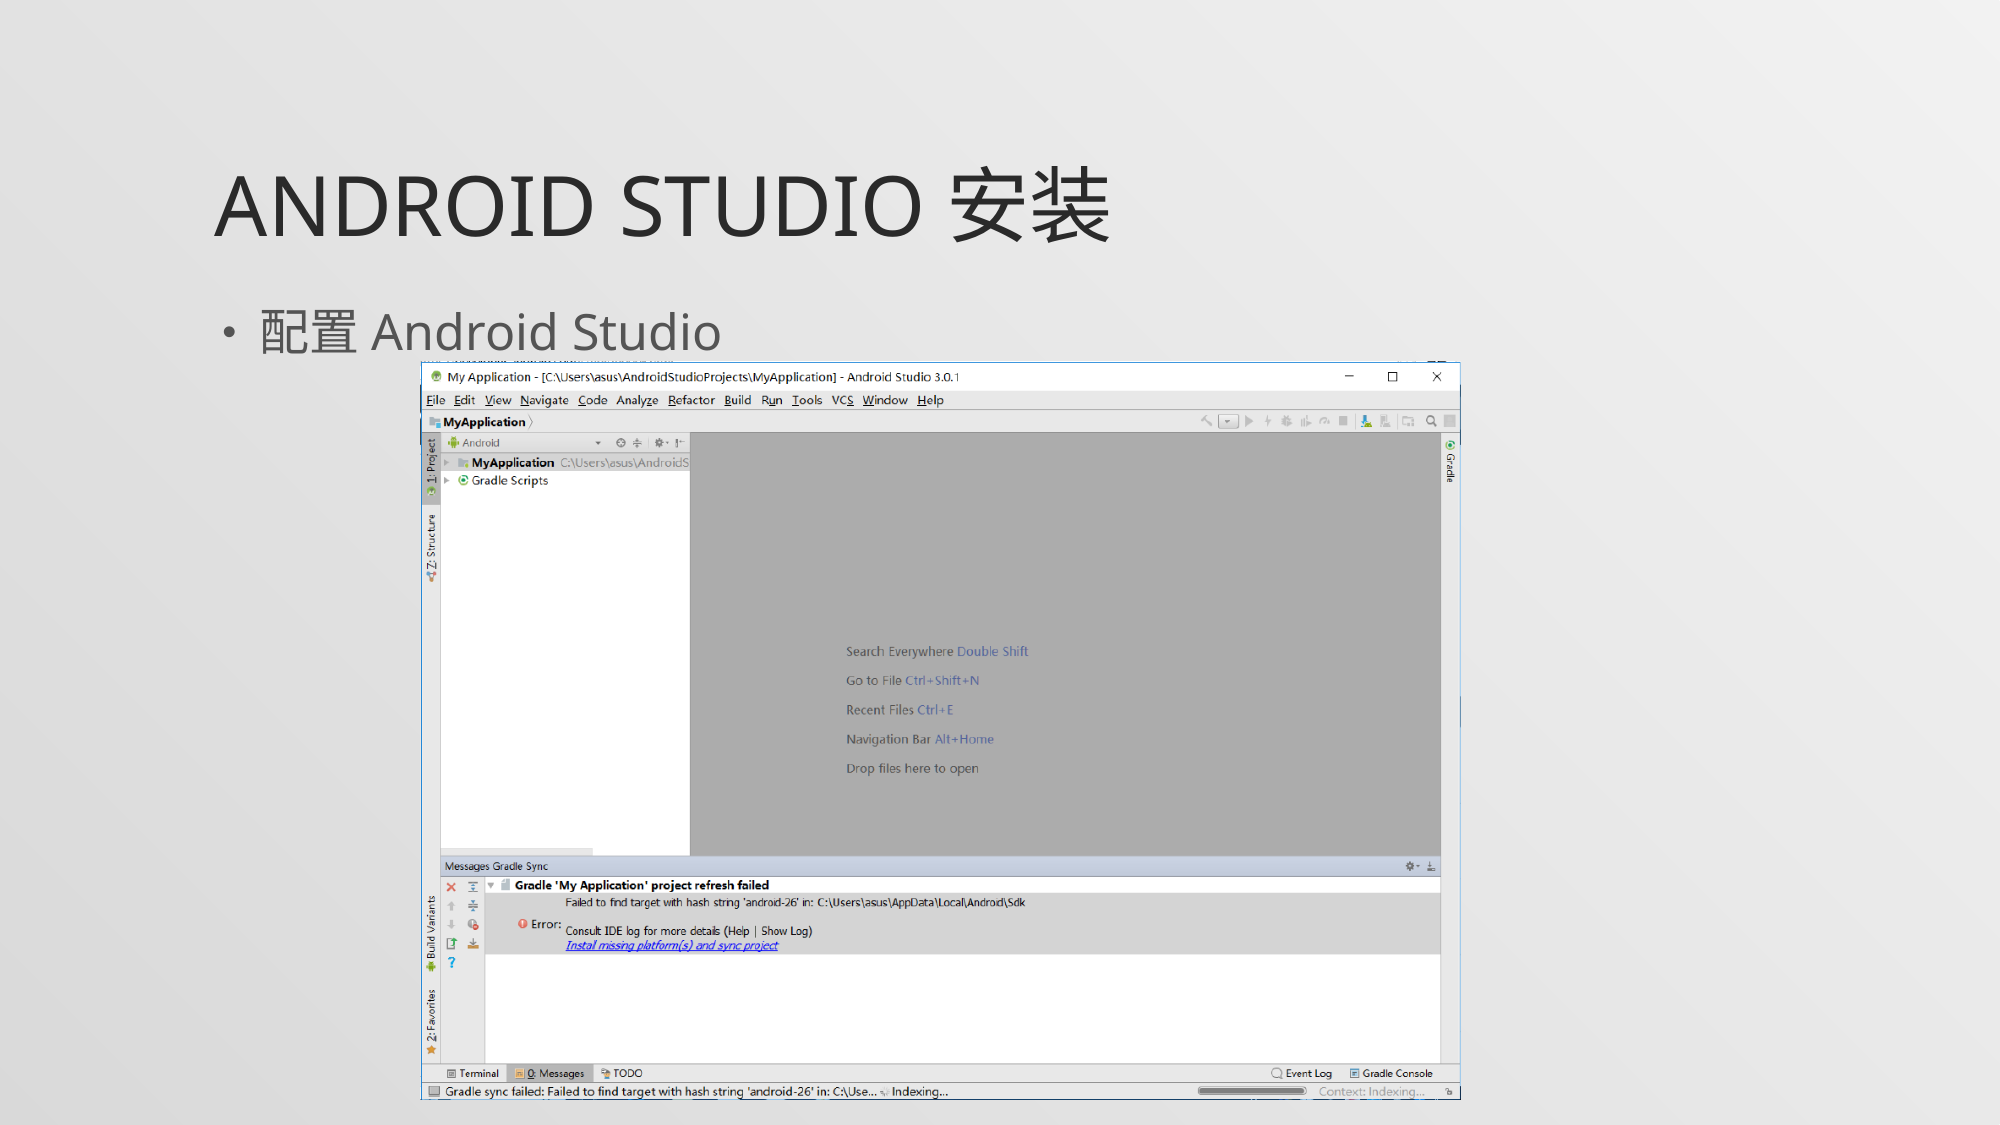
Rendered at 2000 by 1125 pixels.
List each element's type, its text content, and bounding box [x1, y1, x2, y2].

picture [420, 361, 1461, 1100]
list 配置Android Studio [199, 299, 1800, 1013]
title Android studio安装 [199, 45, 1800, 263]
